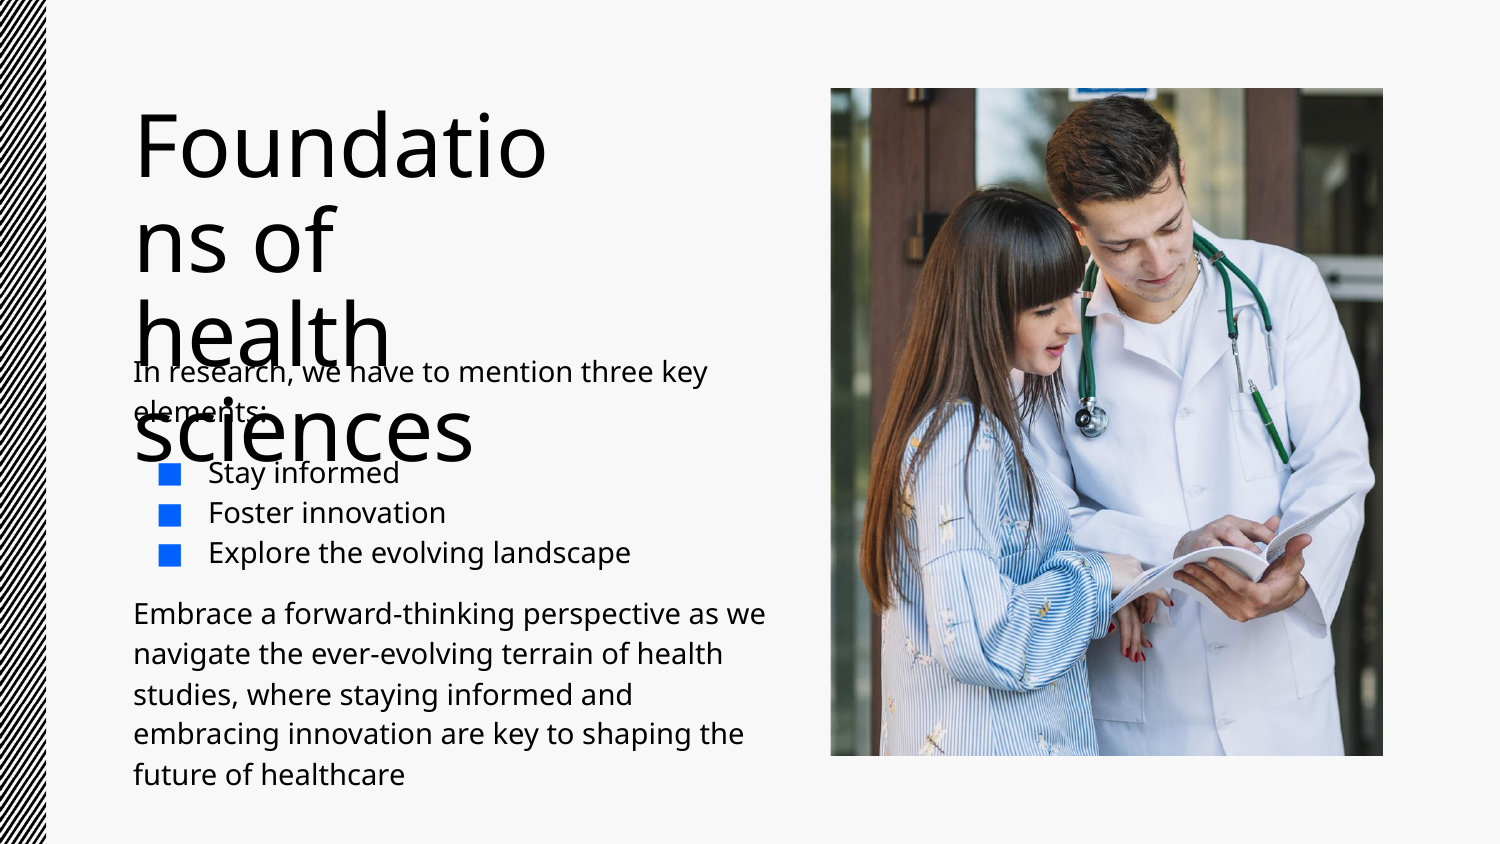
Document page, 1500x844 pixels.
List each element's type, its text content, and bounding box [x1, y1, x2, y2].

picture [830, 88, 1384, 756]
picture [0, 0, 47, 844]
title Foundations of health sciences [118, 101, 587, 291]
subtitle In research, we have to mention three key elements: Stay informed Foster innovation Explore the evolving landscape Embrace a forward-thinking perspective as we navigate the ever-evolving terrain of health studies, where staying informed and embracing innovation are key to shaping the future of healthcare [118, 332, 794, 732]
